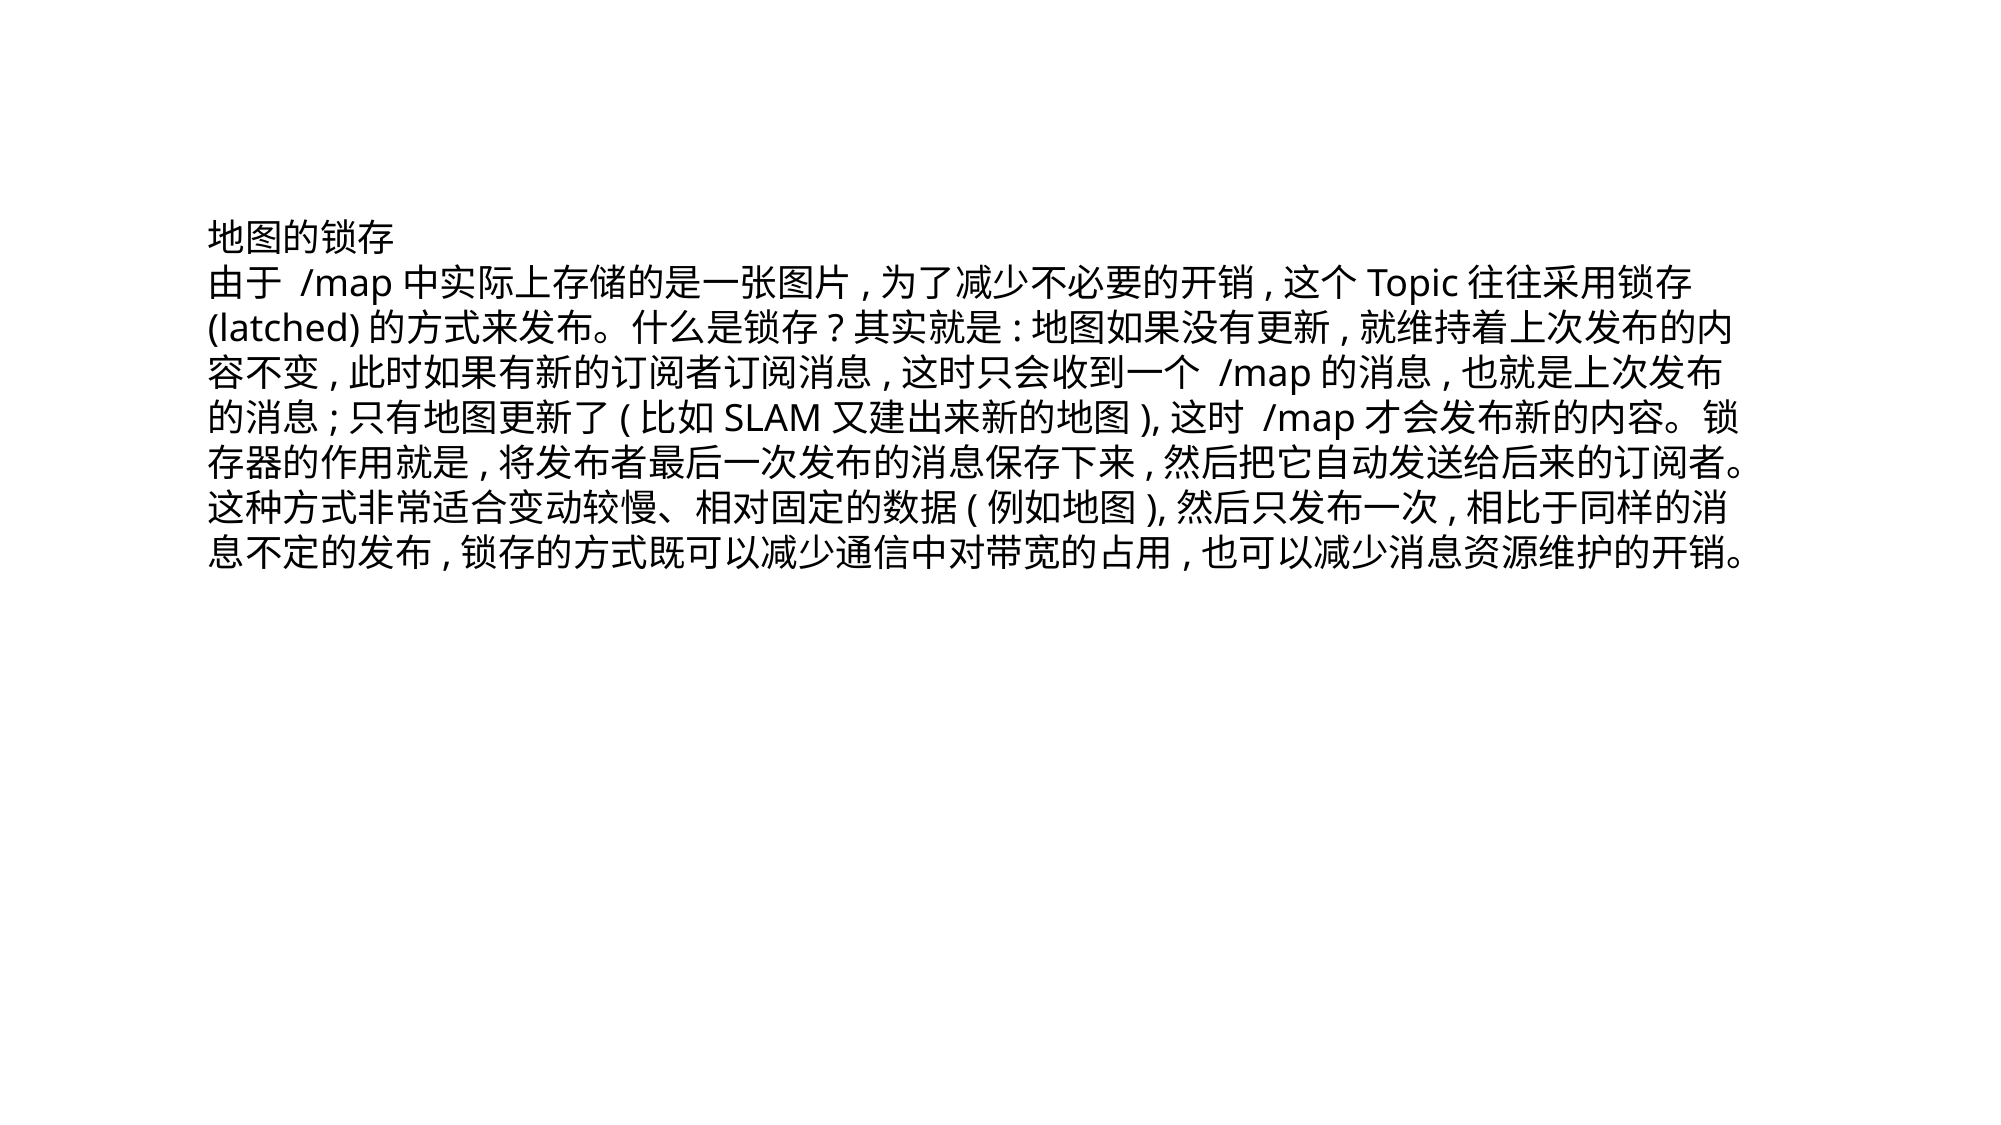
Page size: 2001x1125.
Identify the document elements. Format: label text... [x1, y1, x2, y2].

text_box 地图的锁存 由于 /map中实际上存储的是一张图片,为了减少不必要的开销,这个Topic往往采用锁存(latched)的方式来发布。什么是锁存?其实就是:地图如果没有更新,就维持着上次发布的内容不变,此时如果有新的订阅者订阅消息,这时只会收到一个 /map的消息,也就是上次发布的消息;只有地图更新了(比如SLAM又建出来新的地图),这时 /map才会发布新的内容。锁存器的作用就是,将发布者最后一次发布的消息保存下来,然后把它自动发送给后来的订阅者。这种方式非常适合变动较慢、相对固定的数据(例如地图),然后只发布一次,相比于同样的消息不定的发布,锁存的方式既可以减少通信中对带宽的占用,也可以减少消息资源维护的开销。 [207, 120, 1746, 668]
